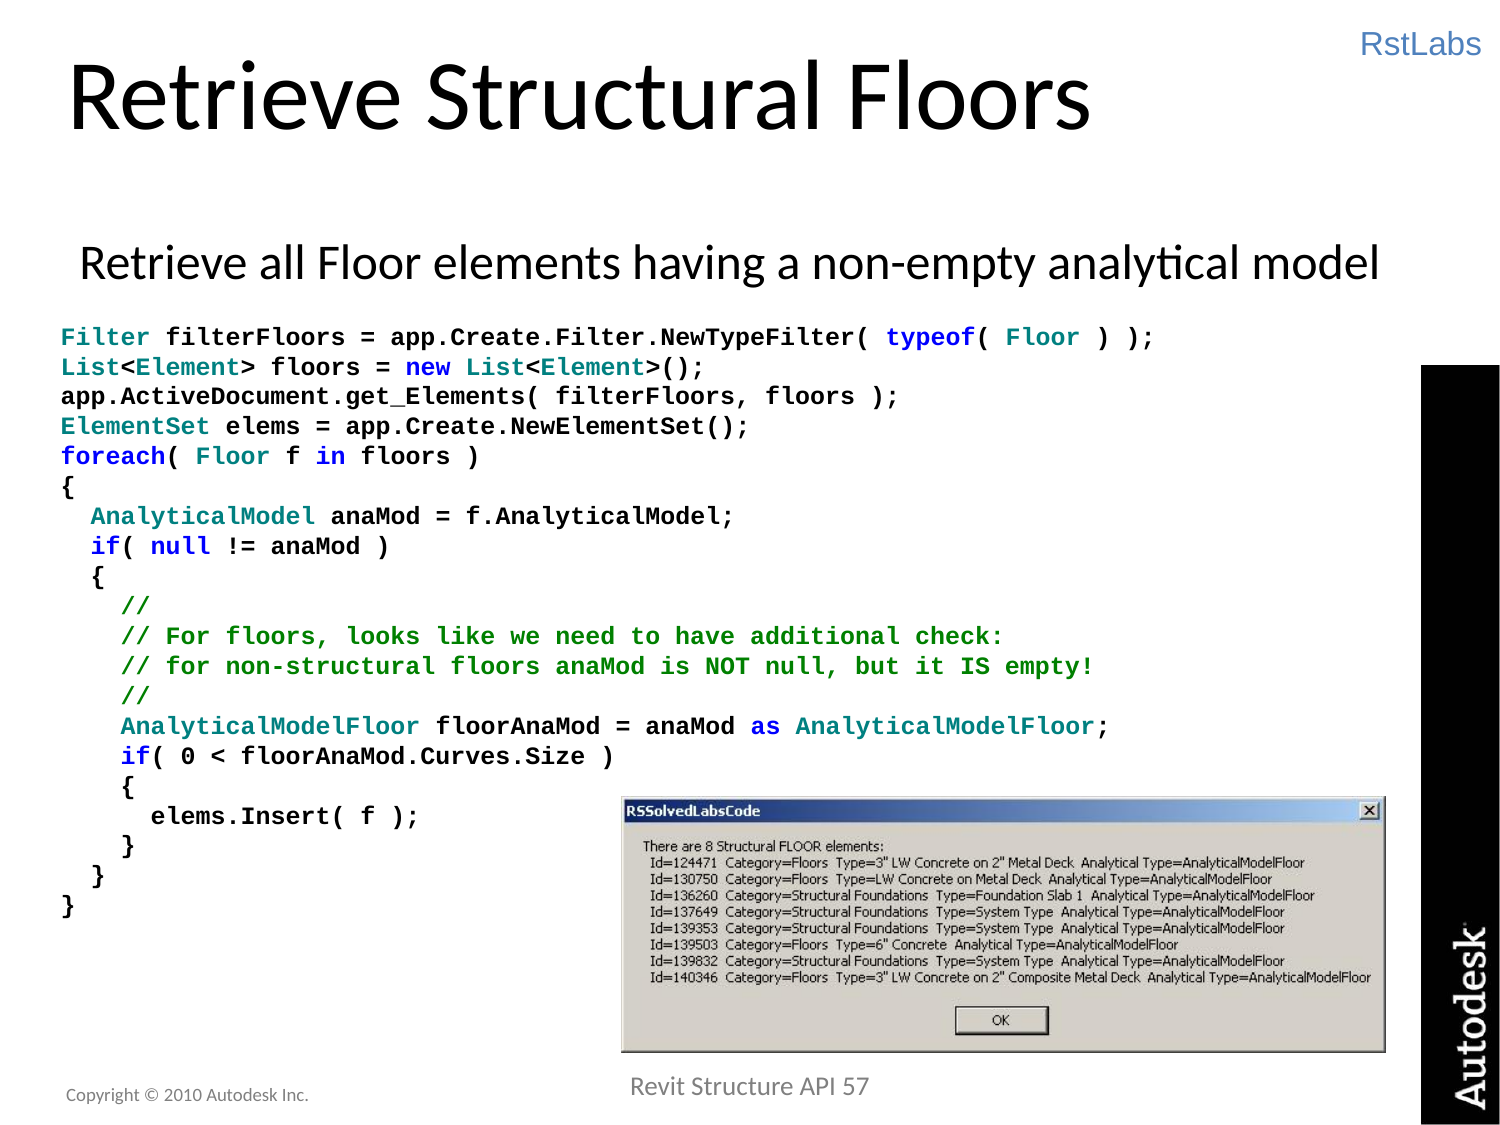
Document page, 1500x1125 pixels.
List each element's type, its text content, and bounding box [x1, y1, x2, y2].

picture [620, 796, 1386, 1053]
list Retrieve all Floor elements having a non-empty analytical model Filter filterFloors = app.Create.Filter.NewTypeFilter( typeof( Floor ) ); List<Element> floors = new List<Element>(); app.ActiveDocument.get_Elements( filterFloors, floors ); ElementSet elems = app.Create.NewElementSet(); foreach( Floor f in floors ) { AnalyticalModel anaMod = f.AnalyticalModel; if( null != anaMod ) { // // For floors, looks like we need to have additional check: // for non-structural floors anaMod is NOT null, but it IS empty! // AnalyticalModelFloor floorAnaMod = anaMod as AnalyticalModelFloor; if( 0 < floorAnaMod.Curves.Size ) { elems.Insert( f ); } } } [45, 228, 1418, 950]
title Retrieve Structural Floors [52, 22, 1353, 210]
picture [1420, 365, 1500, 1125]
text_box RstLabs [1151, 22, 1483, 63]
